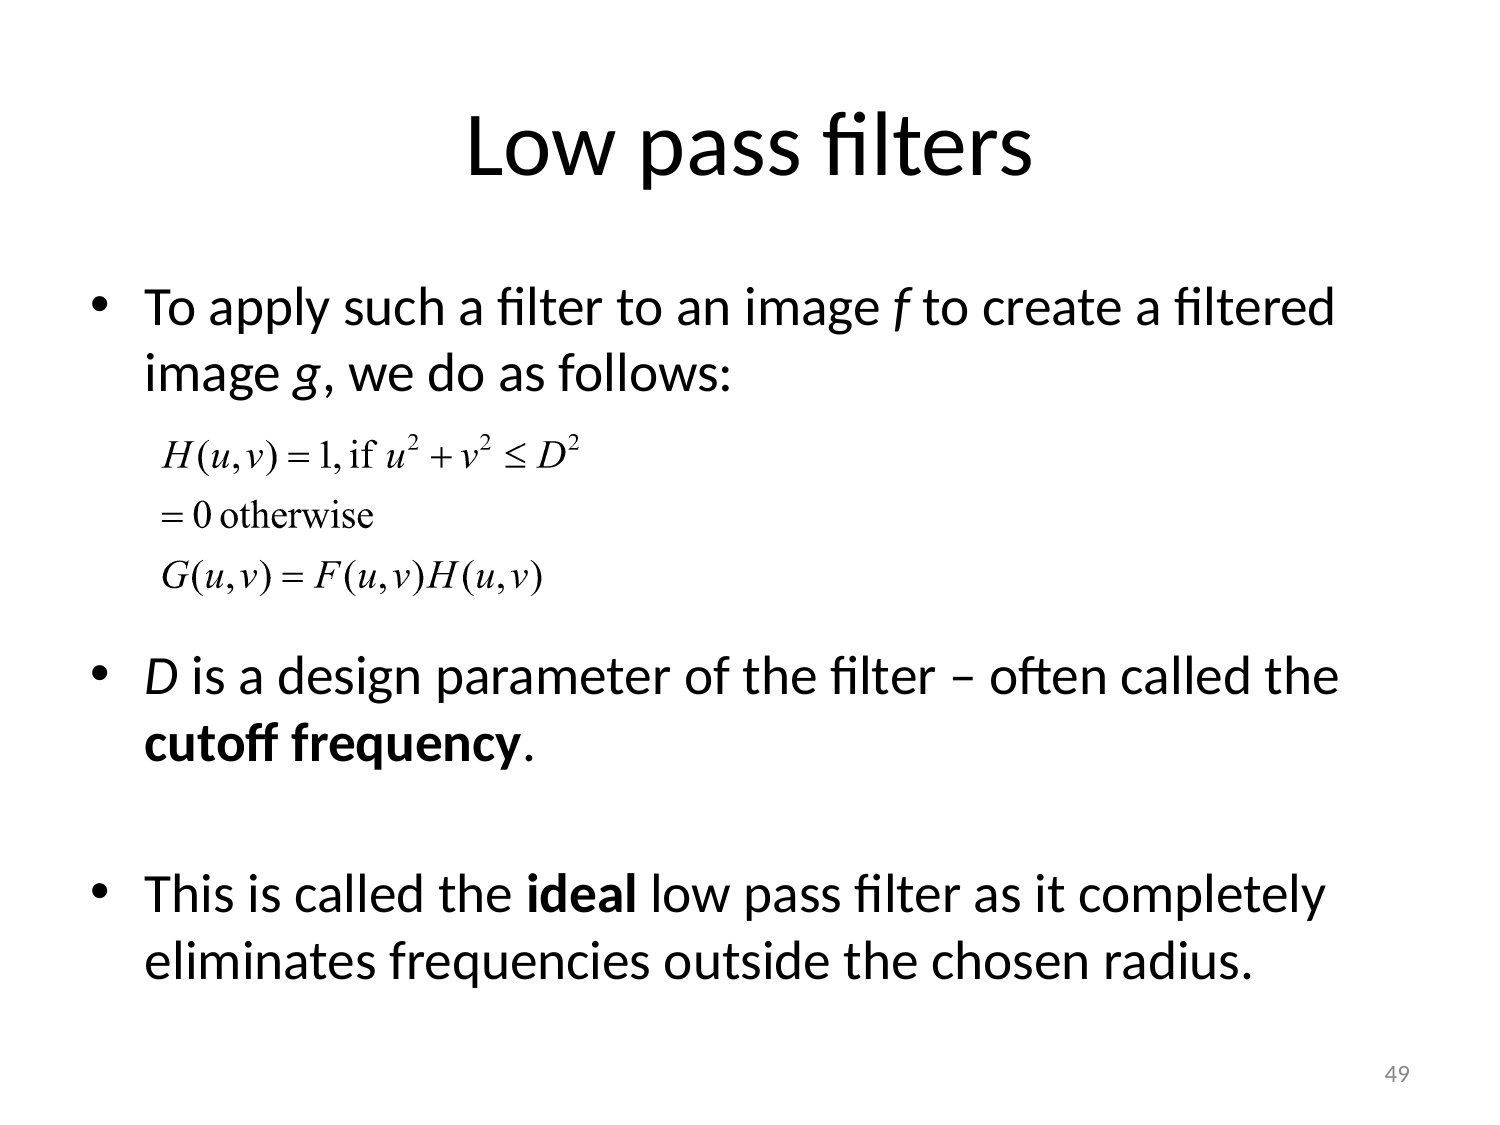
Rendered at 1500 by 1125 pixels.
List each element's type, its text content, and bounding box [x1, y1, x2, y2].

picture [155, 424, 587, 605]
title Low pass filters [75, 45, 1425, 233]
list To apply such a filter to an image f to create a filtered image g, we do as follows: D is a design parameter of the filter – often called the cutoff frequency. This is called the ideal low pass filter as it completely eliminates frequencies outside the chosen radius. [75, 262, 1425, 1005]
slide_number ‹#› [1074, 1042, 1425, 1103]
